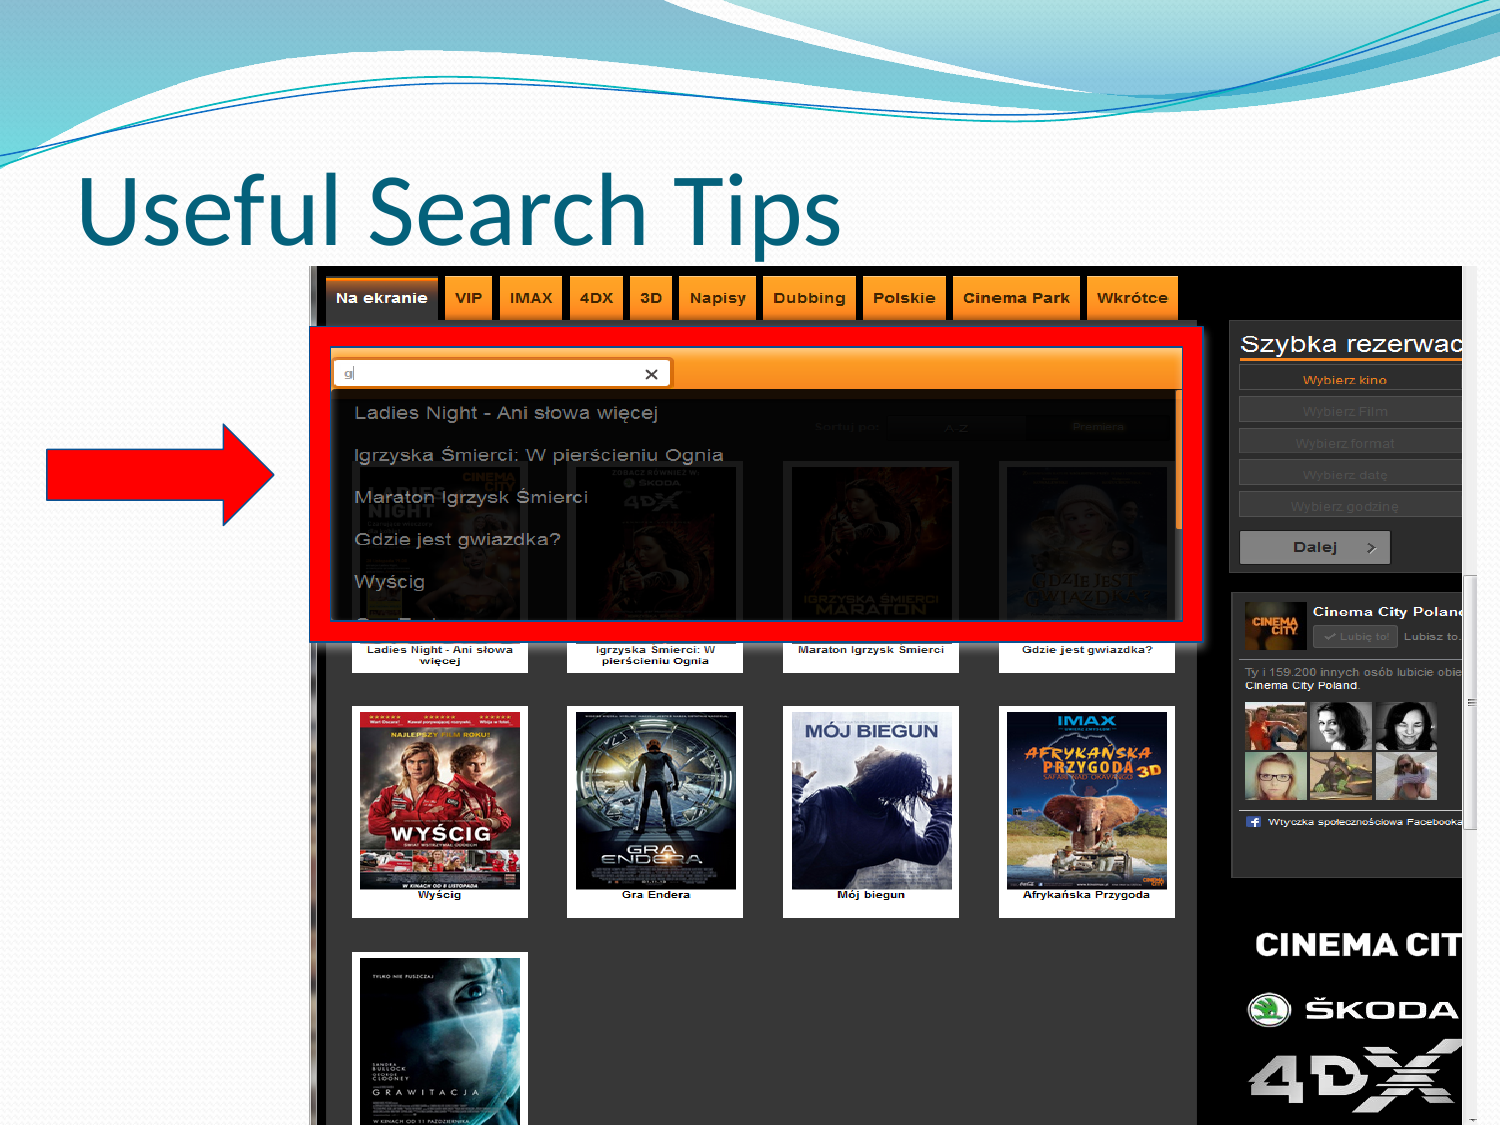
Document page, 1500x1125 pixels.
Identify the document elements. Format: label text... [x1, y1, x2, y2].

title Useful Search Tips [75, 78, 1425, 267]
text_box [46, 423, 275, 527]
picture [309, 266, 1478, 1125]
